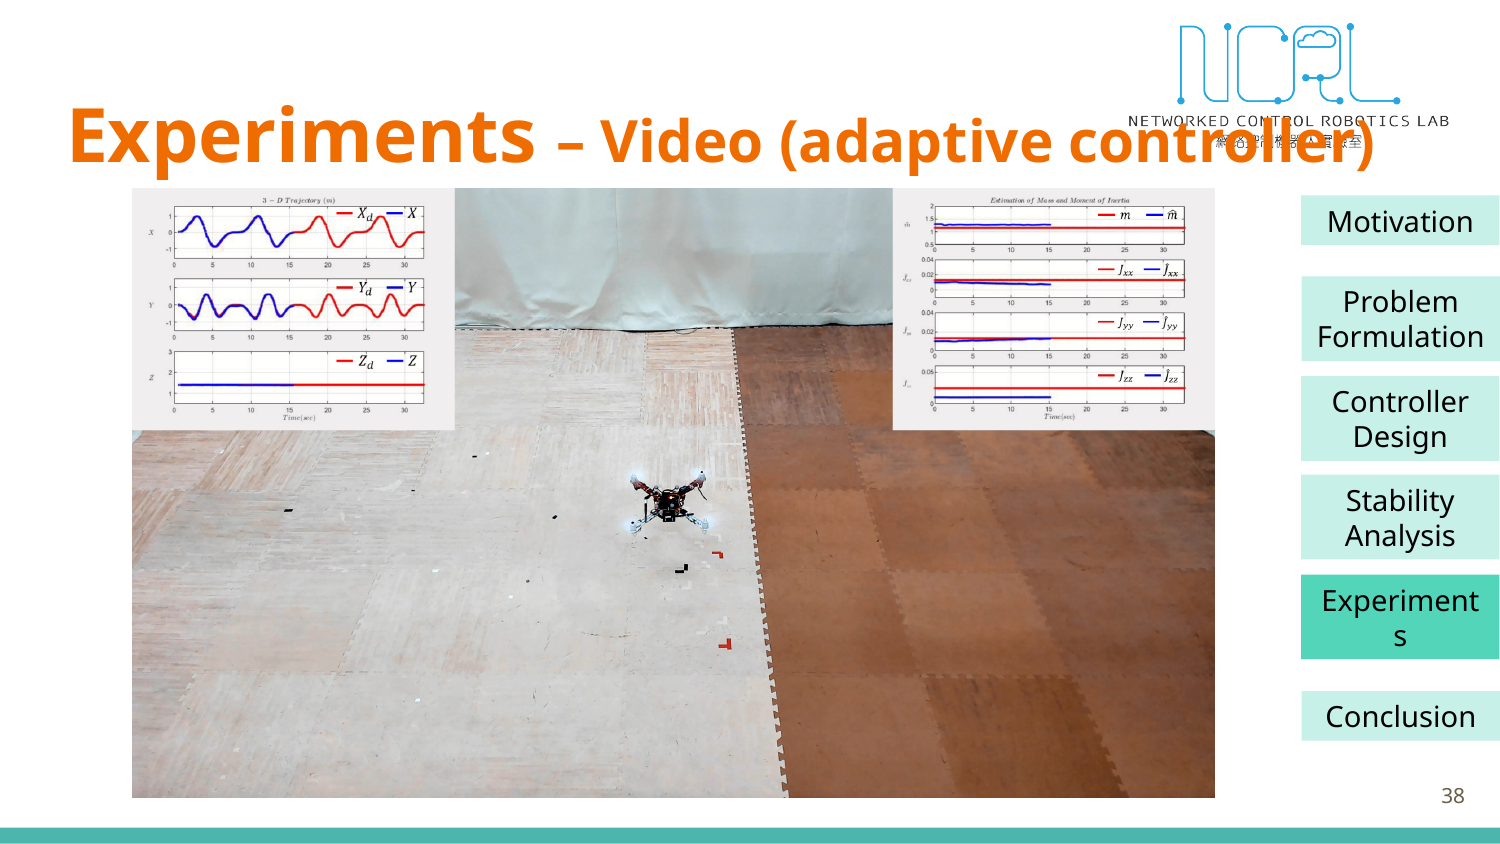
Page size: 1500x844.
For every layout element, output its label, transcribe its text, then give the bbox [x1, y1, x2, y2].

slide_number 38 [1389, 764, 1480, 830]
title Experiments – Video (adaptive controller) [51, 72, 1449, 189]
picture [132, 188, 1216, 798]
picture [1116, 15, 1467, 155]
